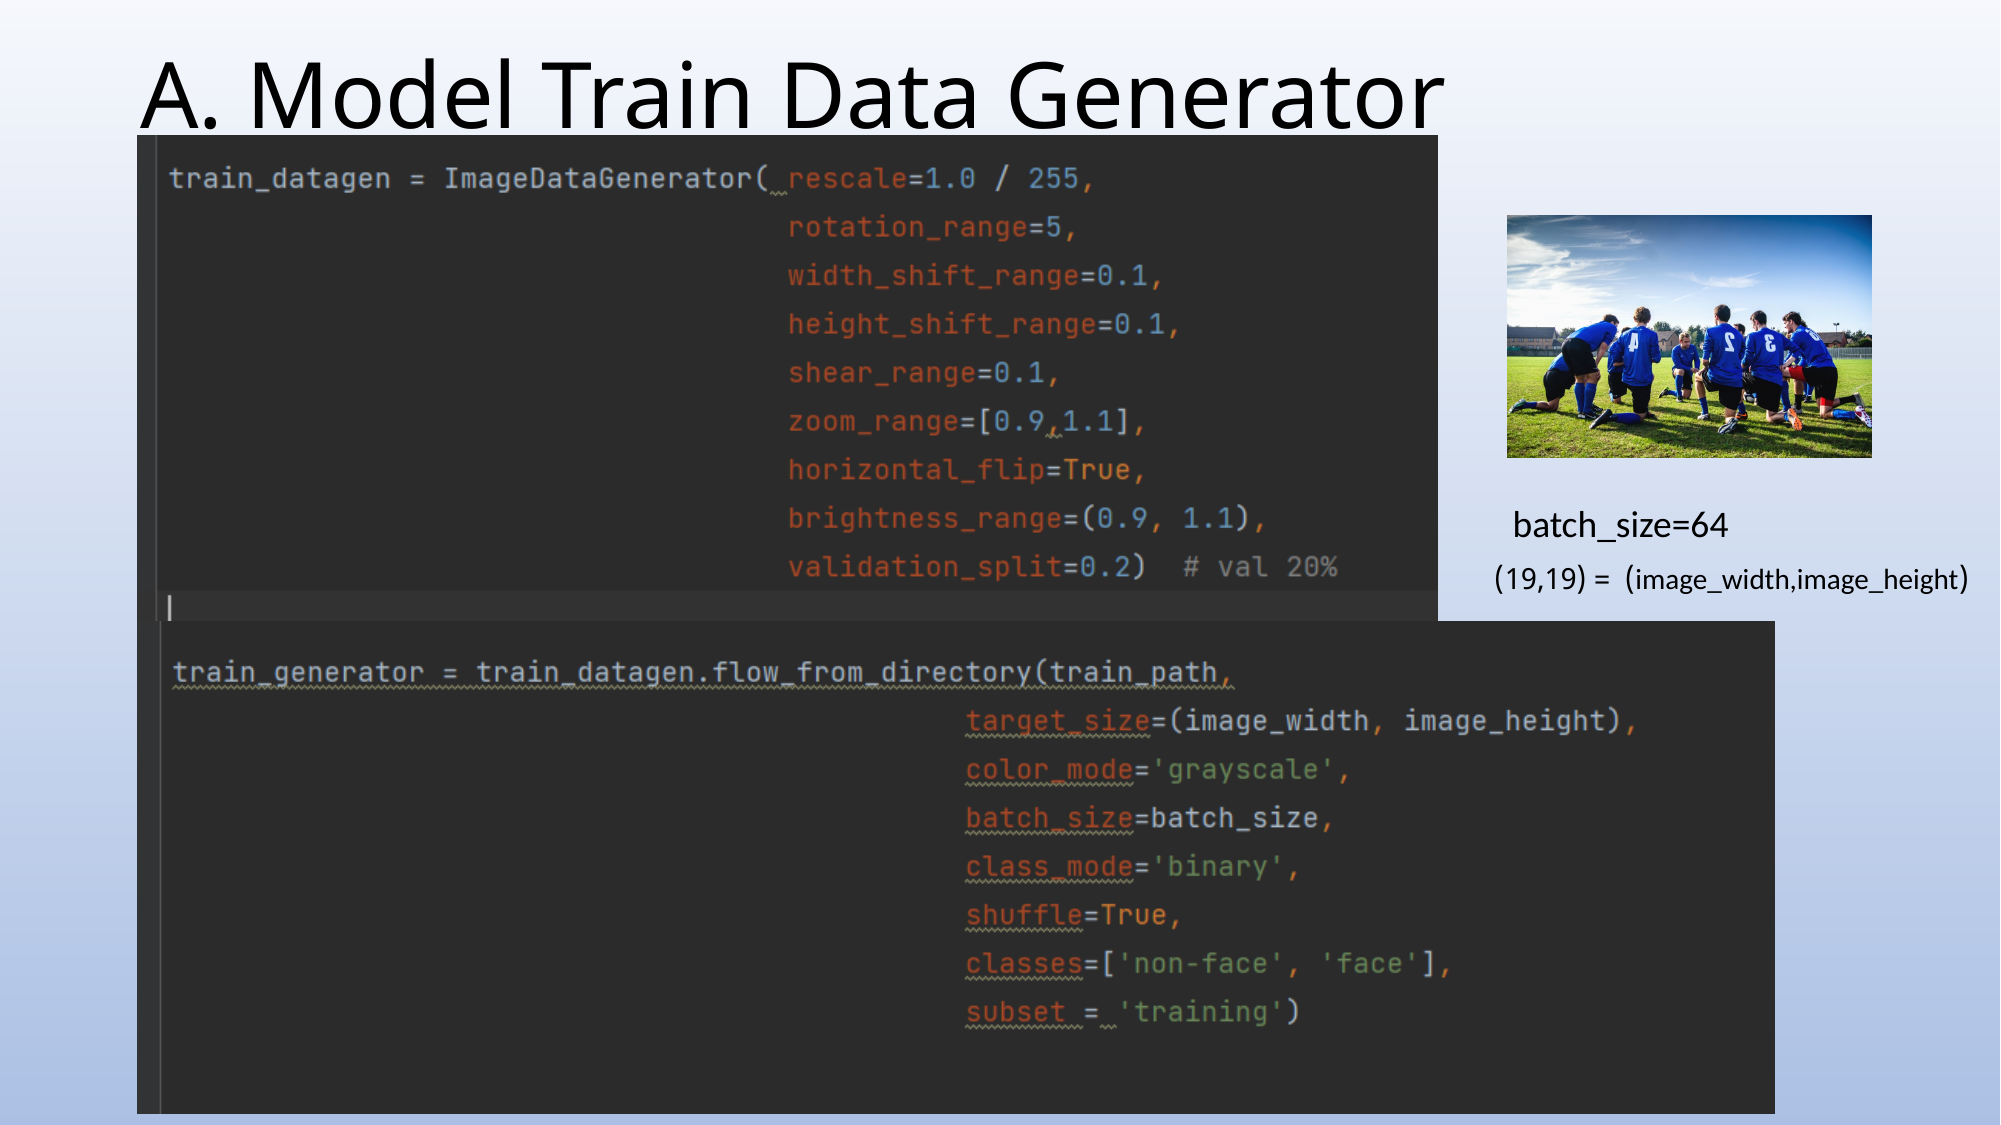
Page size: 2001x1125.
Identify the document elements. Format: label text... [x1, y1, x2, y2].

title A. Model Train Data Generator [125, 10, 1850, 187]
text_box (image_width,image_height) = (19,19) [1469, 552, 1984, 603]
picture [137, 135, 1775, 1114]
picture [1507, 214, 1872, 458]
text_box batch_size=64 [1497, 492, 1744, 552]
